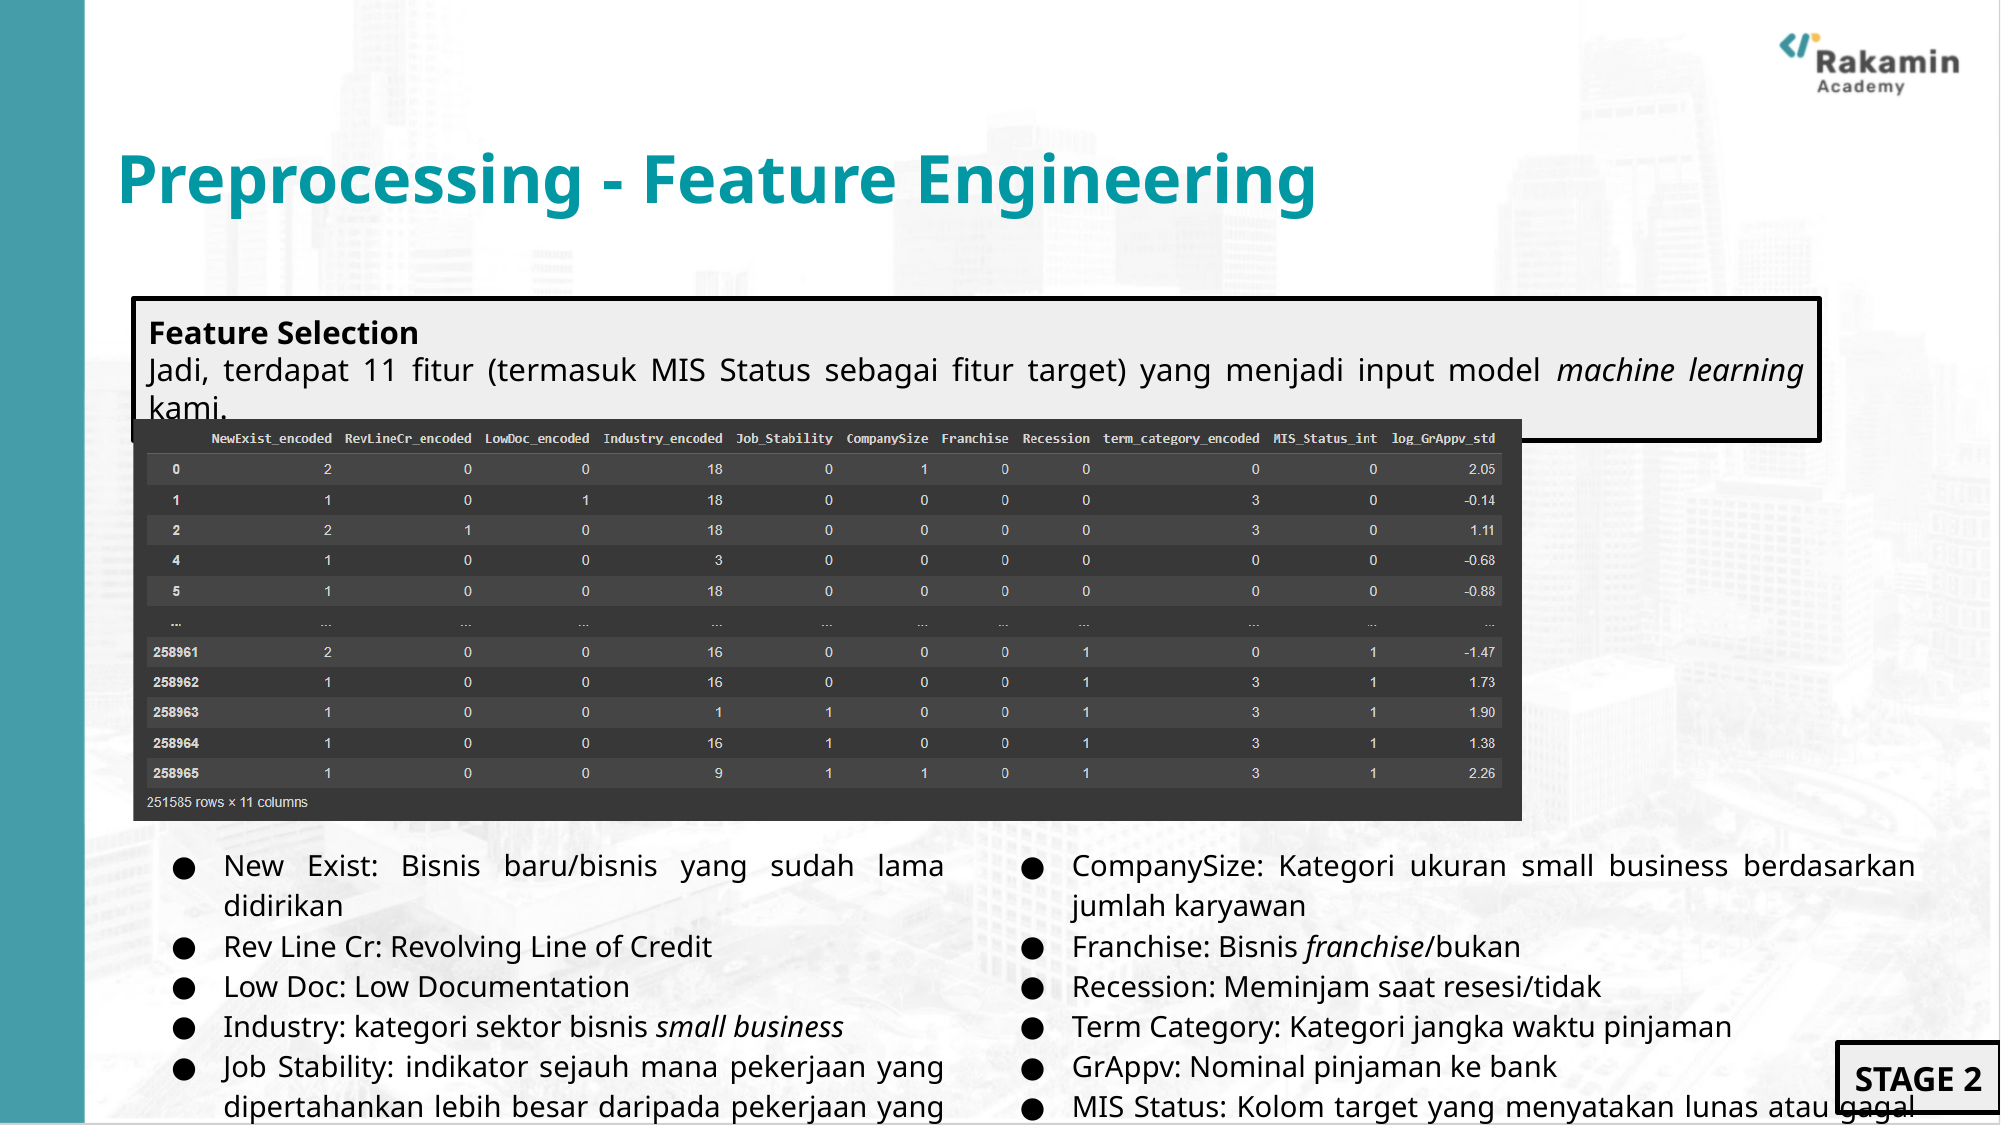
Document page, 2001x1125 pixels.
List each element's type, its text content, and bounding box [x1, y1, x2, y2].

text_box CompanySize: Kategori ukuran small business berdasarkan jumlah karyawan Franchise: Bisnis franchise/bukan Recession: Meminjam saat resesi/tidak Term Category: Kategori jangka waktu pinjaman GrAppv: Nominal pinjaman ke bank MIS Status: Kolom target yang menyatakan lunas atau gagal bayar [981, 834, 1932, 1125]
text_box STAGE 2 [1932, 1042, 2000, 1113]
picture [0, 0, 2001, 1125]
title Preprocessing - Feature Engineering [96, 114, 1932, 240]
text_box New Exist: Bisnis baru/bisnis yang sudah lama didirikan Rev Line Cr: Revolving Line of Credit Low Doc: Low Documentation Industry: kategori sektor bisnis small business Job Stability: indikator sejauh mana pekerjaan yang dipertahankan lebih besar daripada pekerjaan yang dibuat [133, 834, 961, 1125]
text_box Feature Selection Jadi, terdapat 11 fitur (termasuk MIS Status sebagai fitur target) yang menjadi input model machine learning kami. [133, 298, 1820, 441]
